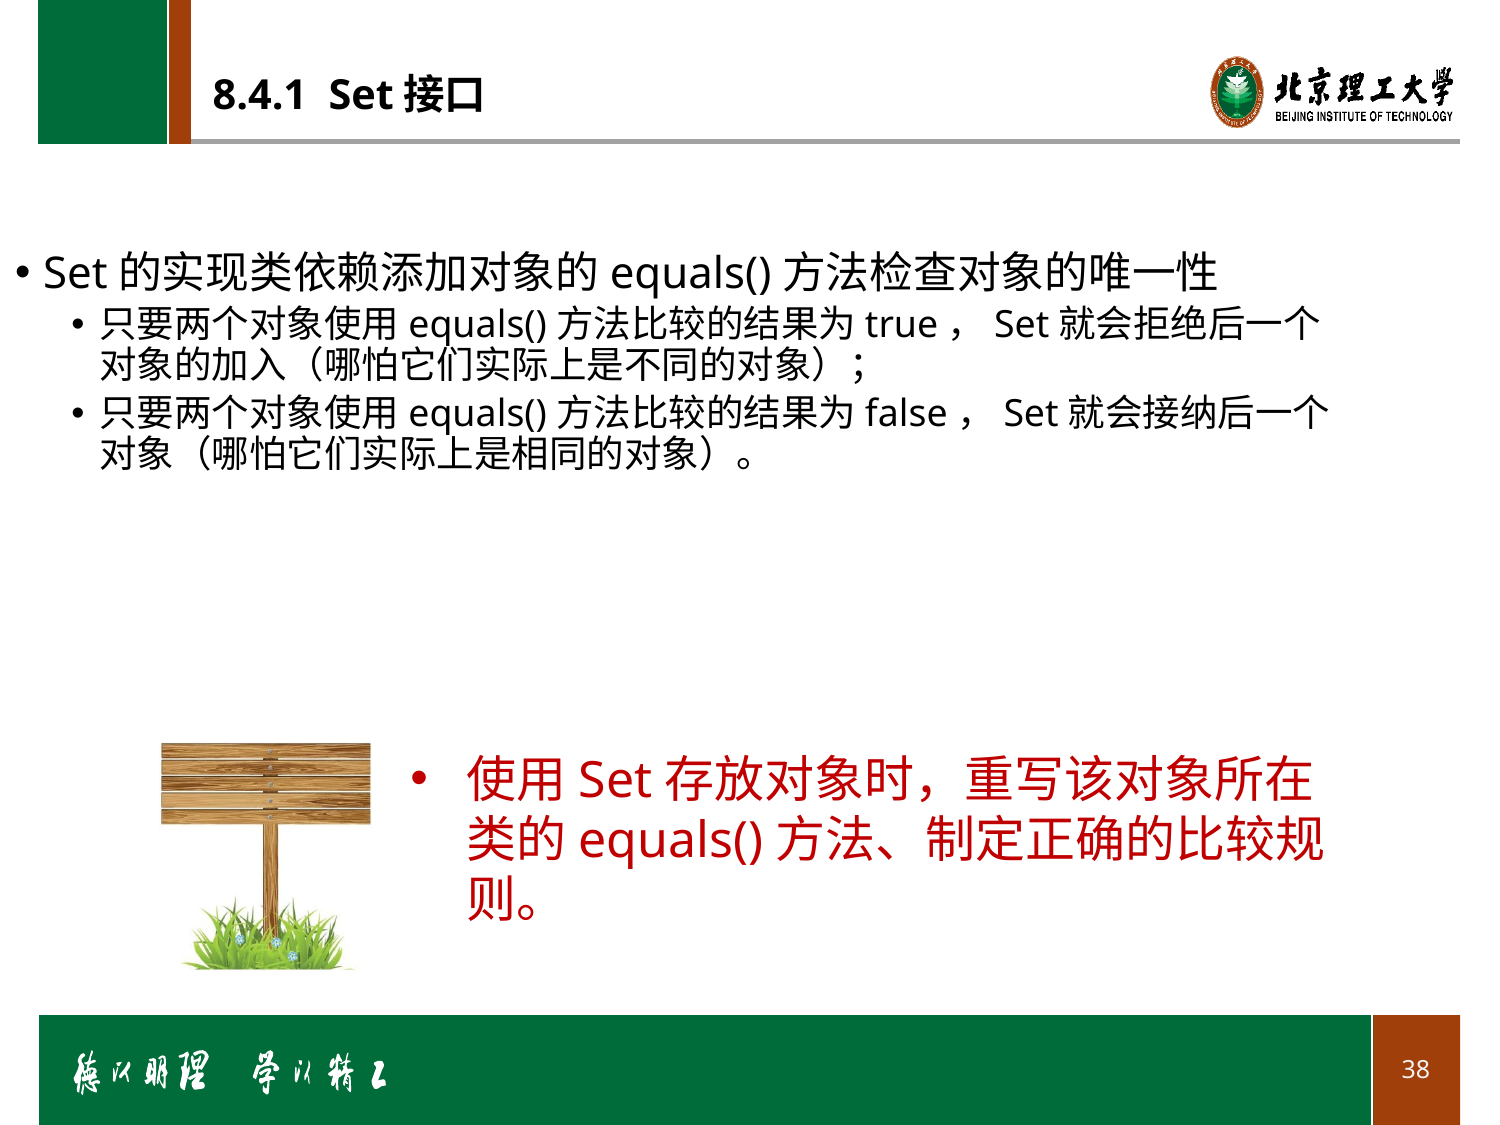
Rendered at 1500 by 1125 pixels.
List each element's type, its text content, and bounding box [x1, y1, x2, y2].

title 8.4.1 Set接口 [197, 65, 1262, 126]
picture [159, 739, 372, 972]
text_box 使用Set存放对象时，重写该对象所在类的equals()方法、制定正确的比较规则。 [395, 739, 1353, 935]
list Set的实现类依赖添加对象的equals()方法检查对象的唯一性 只要两个对象使用equals()方法比较的结果为true，Set就会拒绝后一个对象的加入（哪怕它们实际上是不同的对象）； 只要两个对象使用equals()方法比较的结果为false，Set就会接纳后一个对象（哪怕它们实际上是相同的对象）。 [0, 243, 1350, 728]
picture [1210, 56, 1453, 128]
